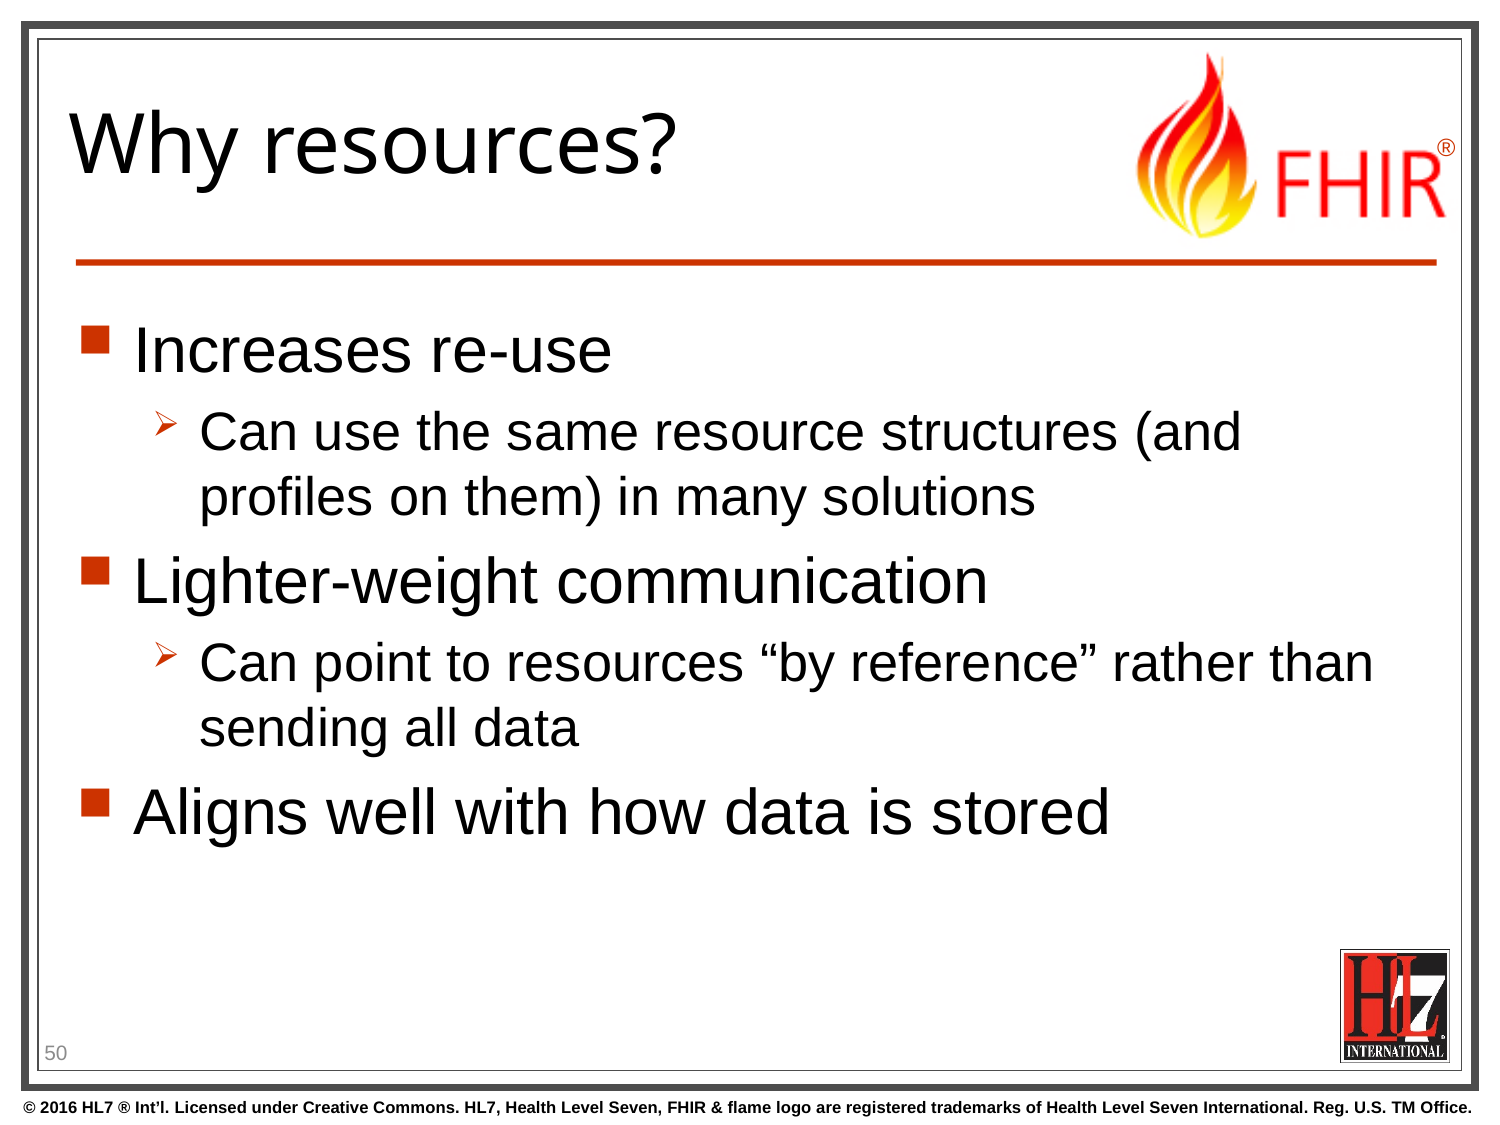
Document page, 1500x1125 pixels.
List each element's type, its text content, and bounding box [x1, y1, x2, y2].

title Why resources? [53, 54, 1128, 244]
picture [1340, 949, 1450, 1063]
slide_number 50 [29, 1034, 148, 1071]
picture [1124, 42, 1458, 249]
list Increases re-use Can use the same resource structures (and profiles on them) in many solutions Lighter-weight communication Can point to resources “by reference” rather than sending all data Aligns well with how data is stored [62, 299, 1438, 1059]
